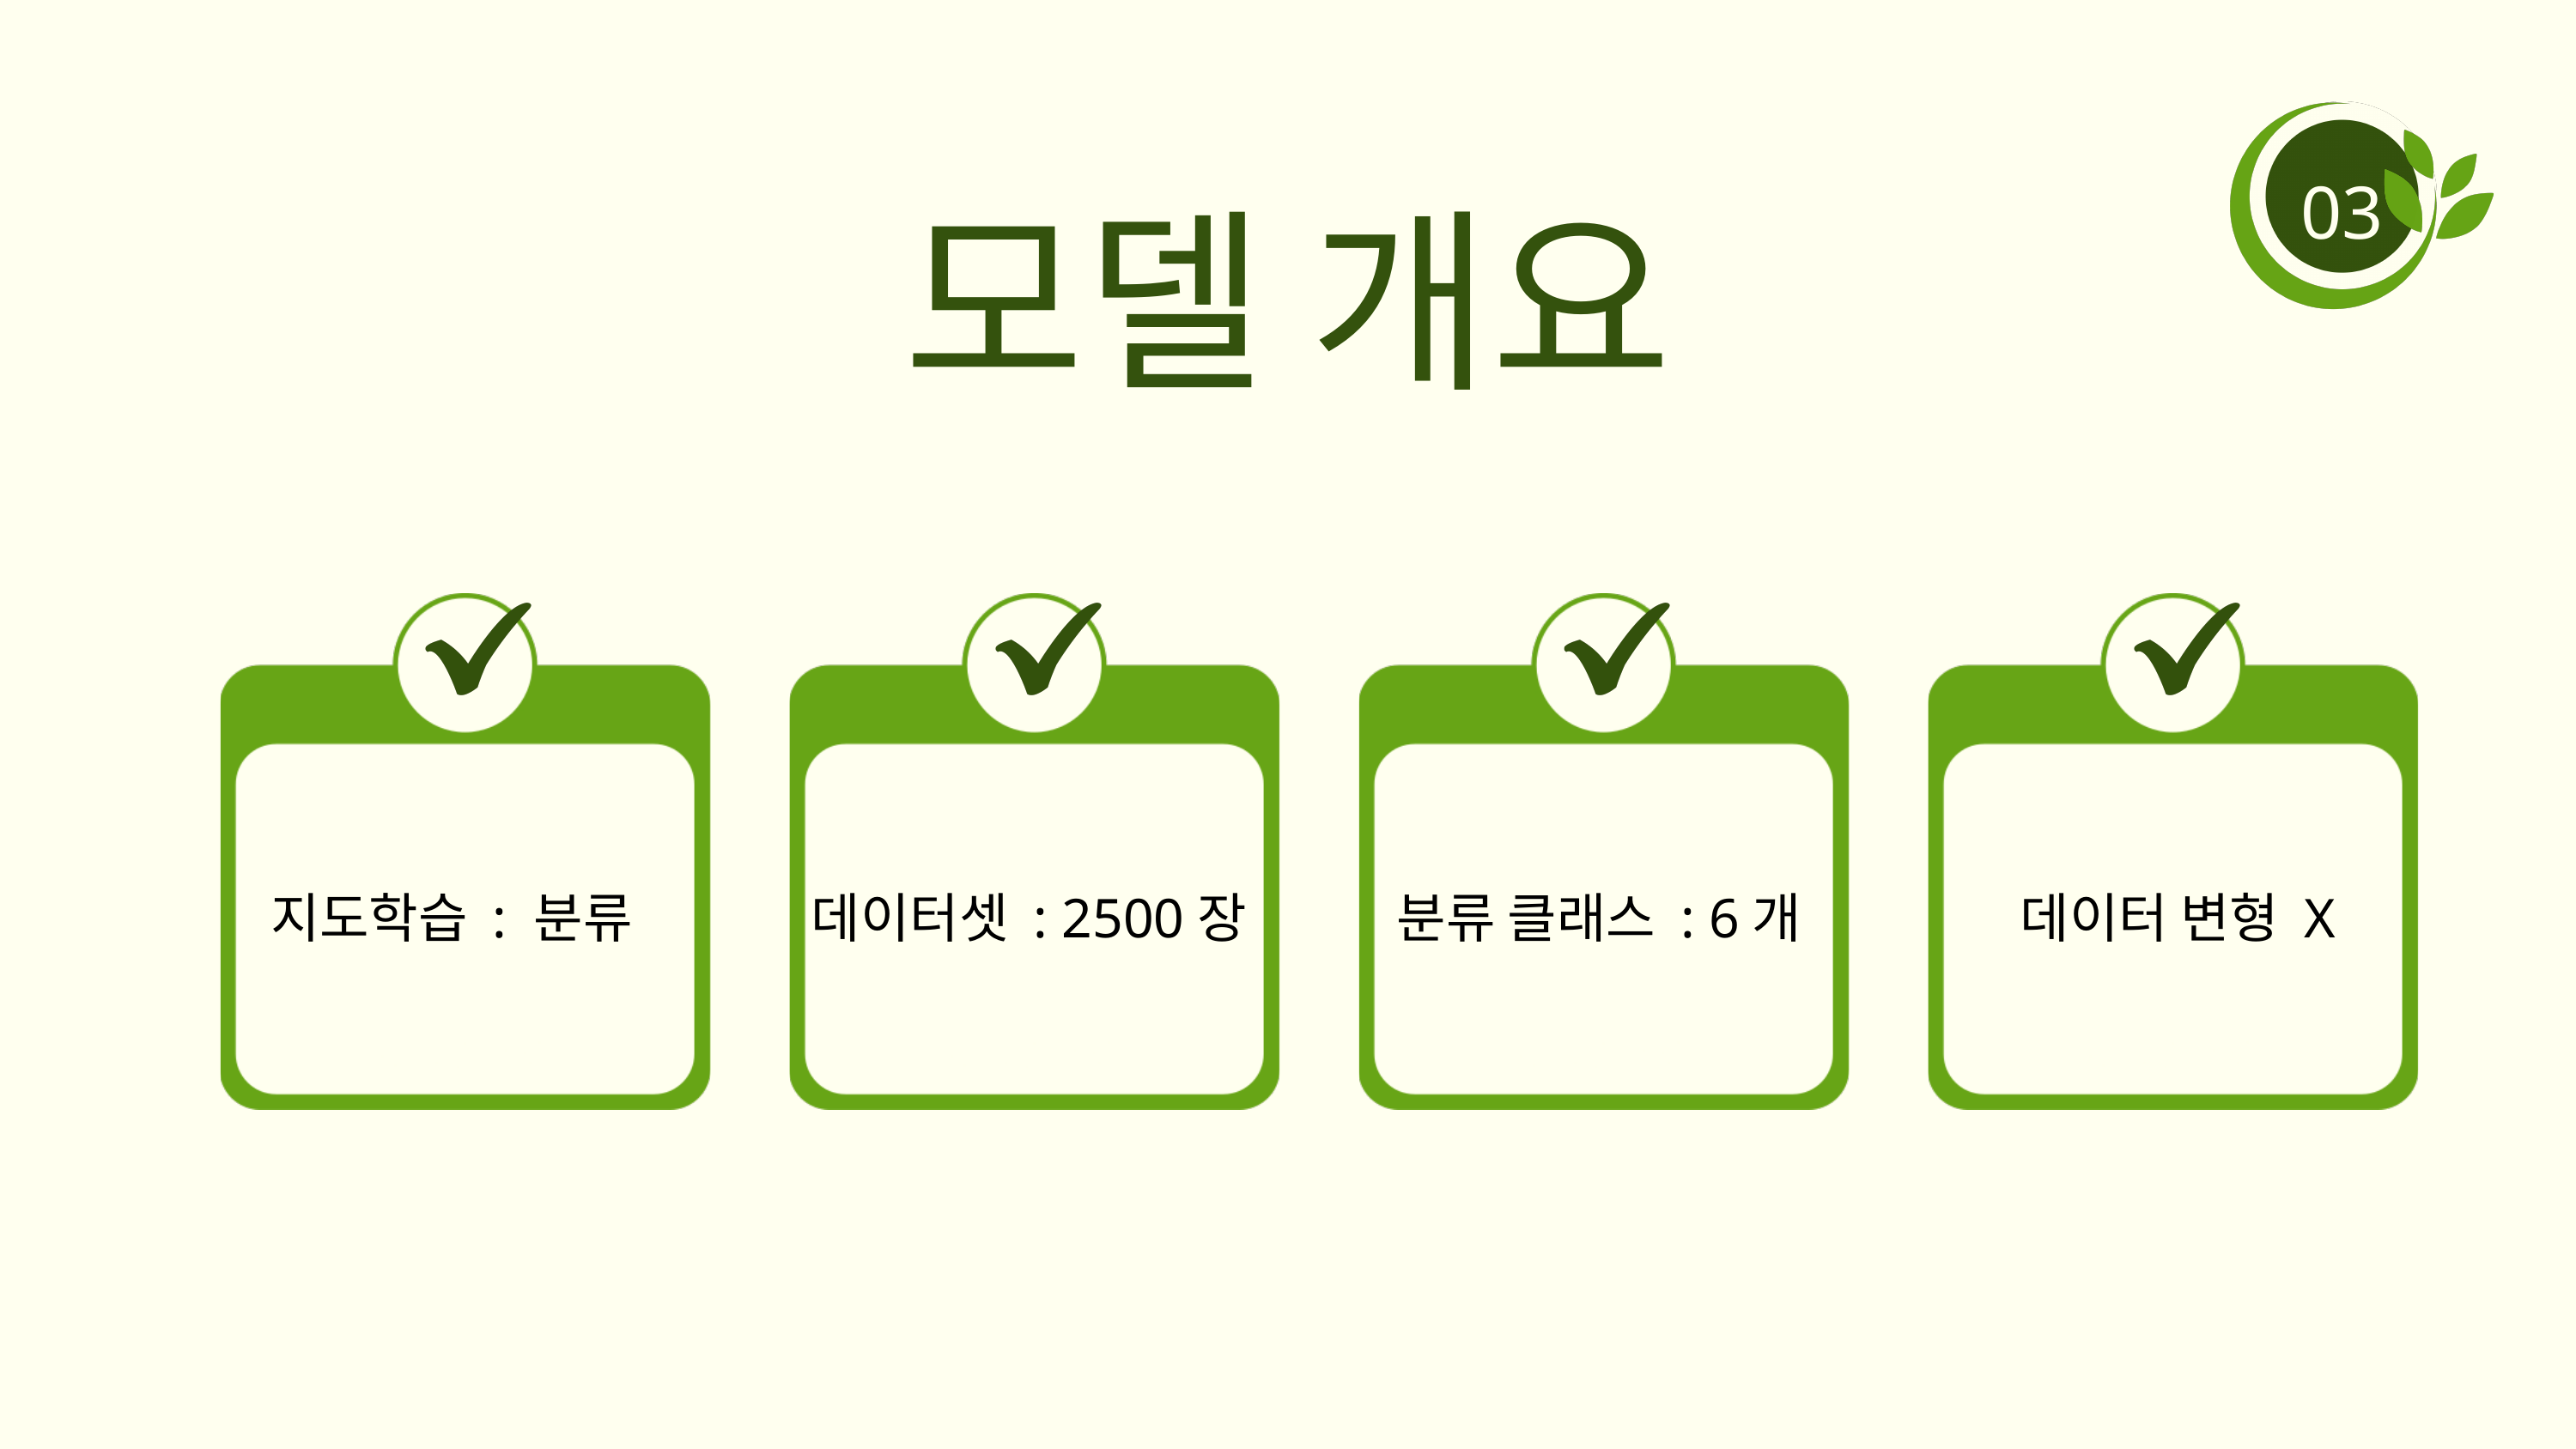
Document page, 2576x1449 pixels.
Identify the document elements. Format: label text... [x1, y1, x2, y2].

text_box [789, 949, 1280, 1111]
text_box [995, 603, 1105, 699]
text_box [1928, 593, 2419, 873]
text_box 데이터셋 : 2500장 [769, 873, 1288, 949]
text_box 03 [2280, 151, 2405, 253]
text_box [1928, 949, 2419, 1111]
text_box 모델 개요 [221, 138, 2355, 414]
text_box [1358, 949, 1850, 1111]
text_box 분류 클래스 : 6개 [1340, 873, 1859, 949]
text_box 지도학습 : 분류 [192, 873, 711, 949]
text_box [220, 593, 711, 873]
text_box [2215, 97, 2494, 324]
text_box [1564, 603, 1674, 699]
text_box [220, 949, 711, 1111]
text_box [789, 593, 1280, 873]
text_box [1358, 593, 1850, 873]
text_box [425, 603, 535, 699]
text_box [2134, 603, 2244, 699]
text_box 데이터 변형 X [1919, 873, 2437, 949]
